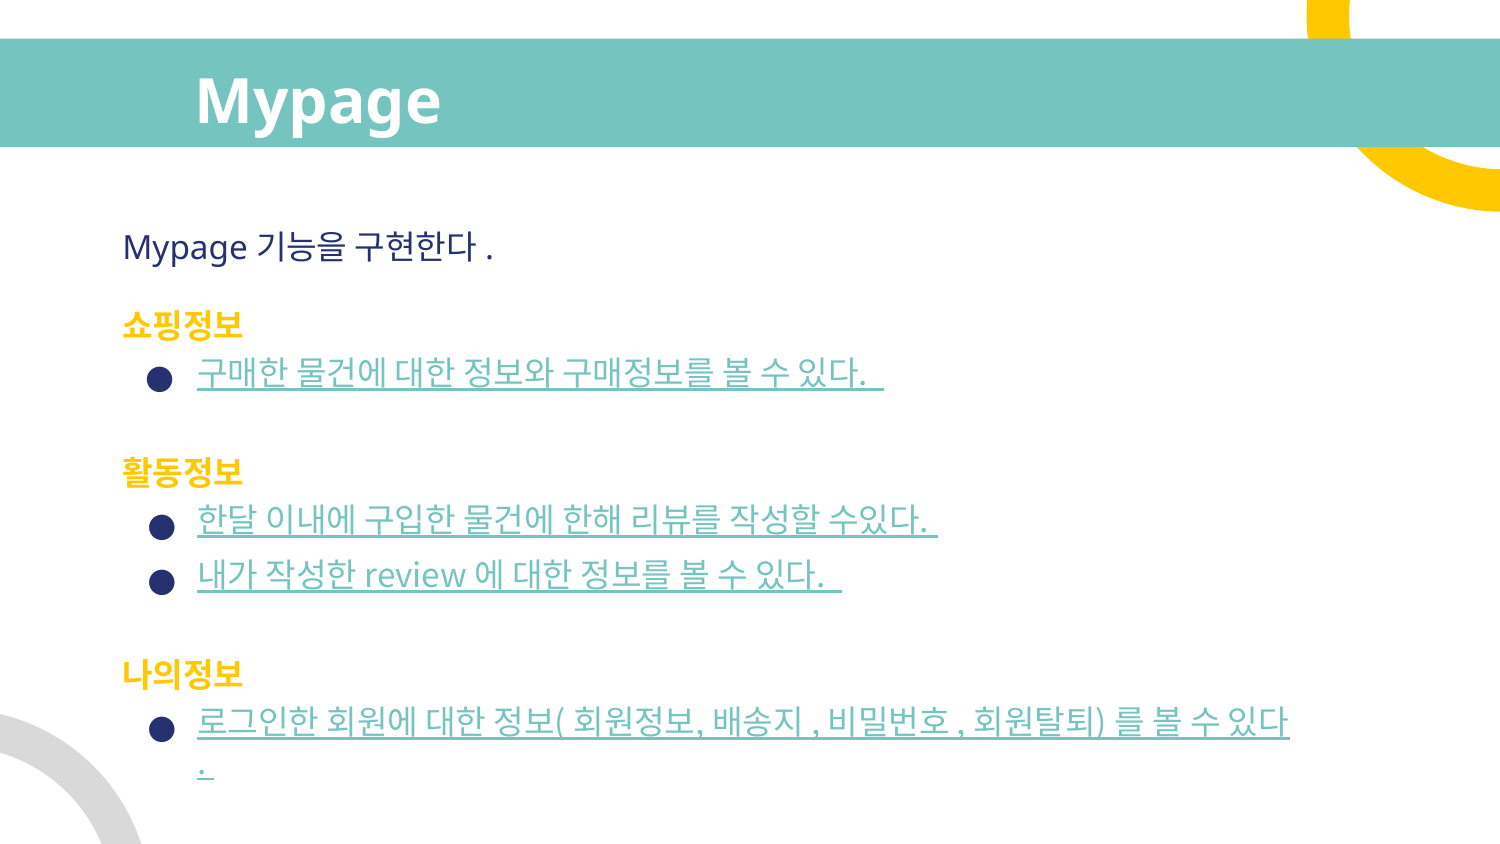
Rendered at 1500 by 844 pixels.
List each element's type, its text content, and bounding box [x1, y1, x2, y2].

title Mypage [179, 46, 1449, 141]
list Mypage기능을 구현한다. 쇼핑정보 구매한 물건에 대한 정보와 구매정보를 볼 수 있다. 활동정보 한달 이내에 구입한 물건에 한해 리뷰를 작성할 수있다. 내가 작성한 review 에 대한 정보를 볼 수 있다. 나의정보 로그인한 회원에 대한 정보( 회원정보, 배송지 , 비밀번호 , 회원탈퇴) 를 볼 수 있다. [107, 205, 1310, 766]
